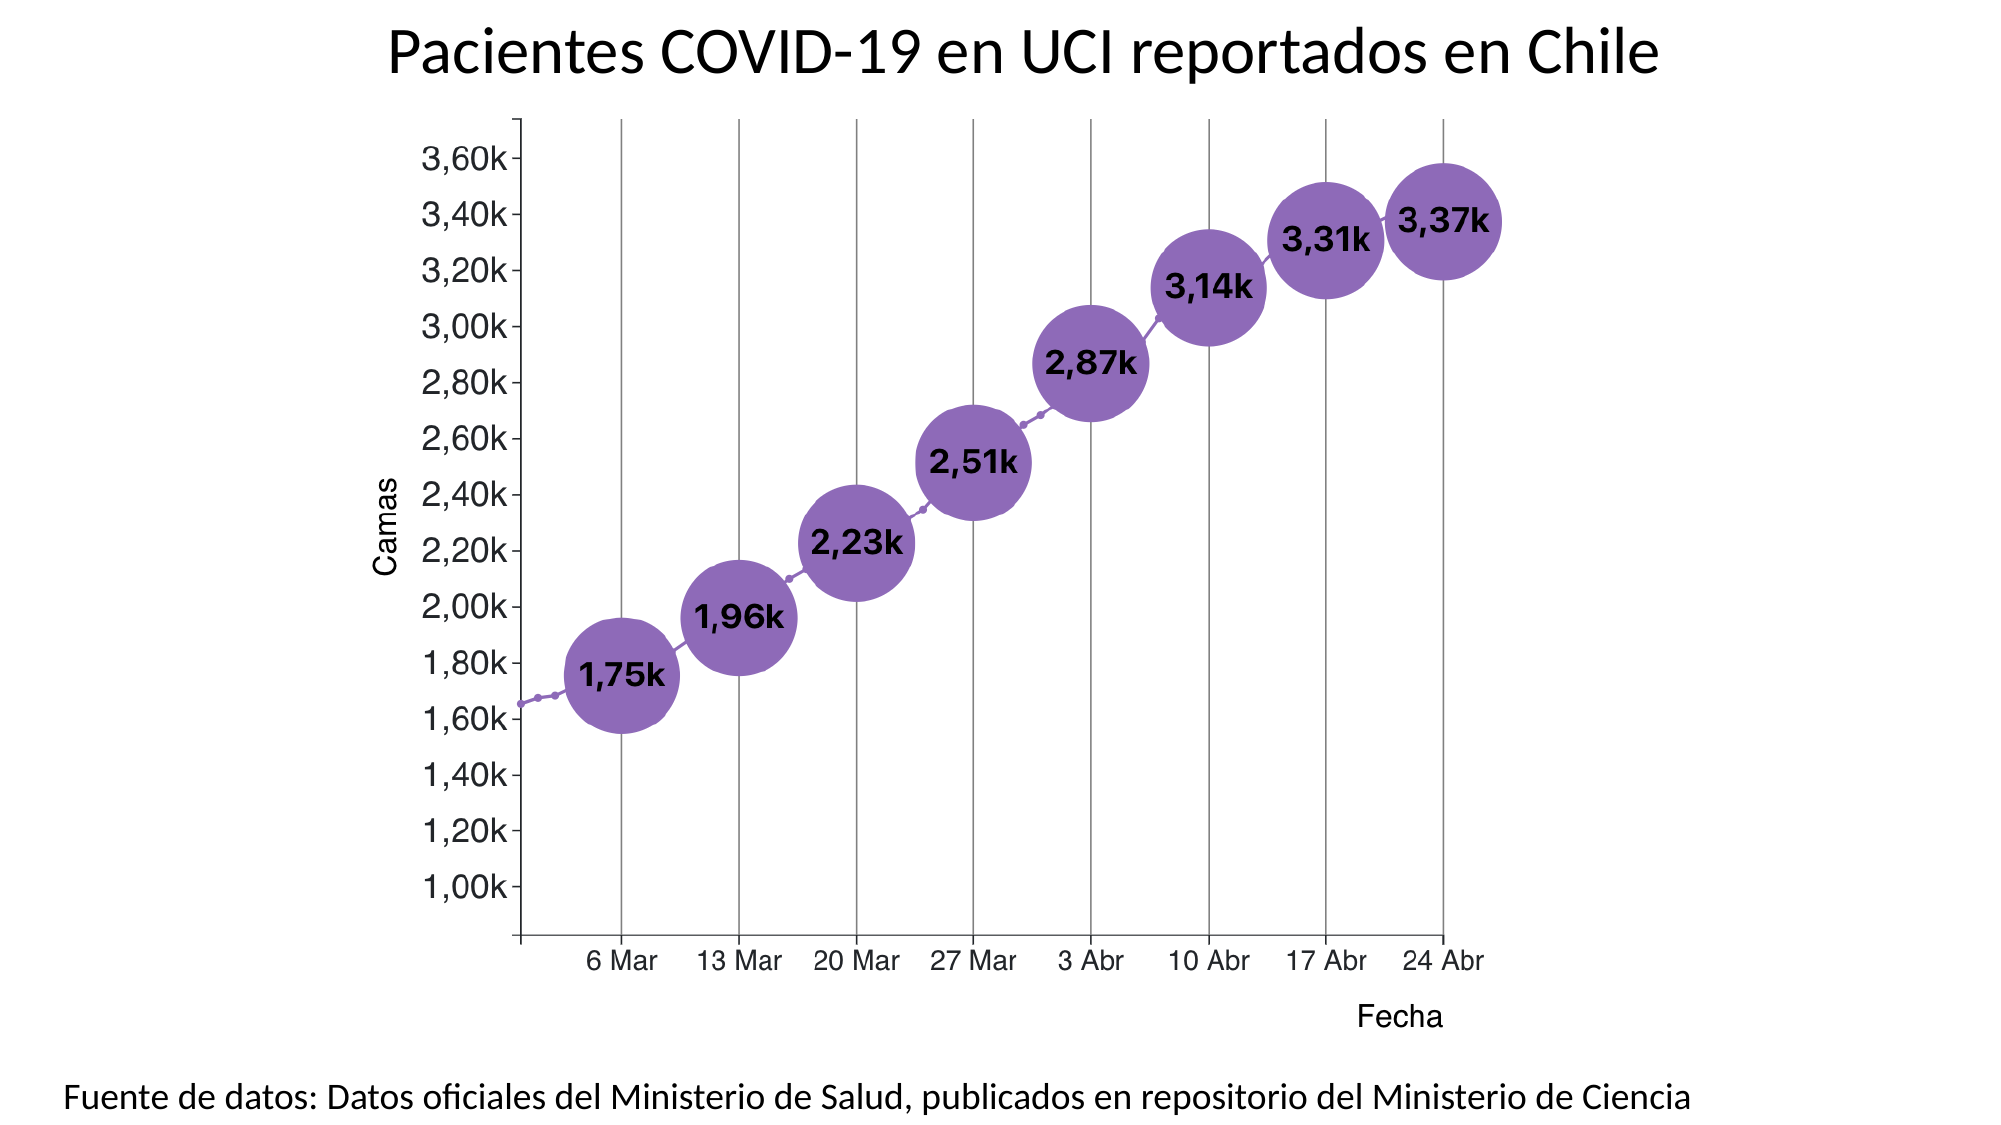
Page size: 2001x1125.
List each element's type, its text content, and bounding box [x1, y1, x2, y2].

text_box Pacientes COVID-19 en UCI reportados en Chile [373, 0, 1692, 95]
picture [365, 95, 1564, 1039]
